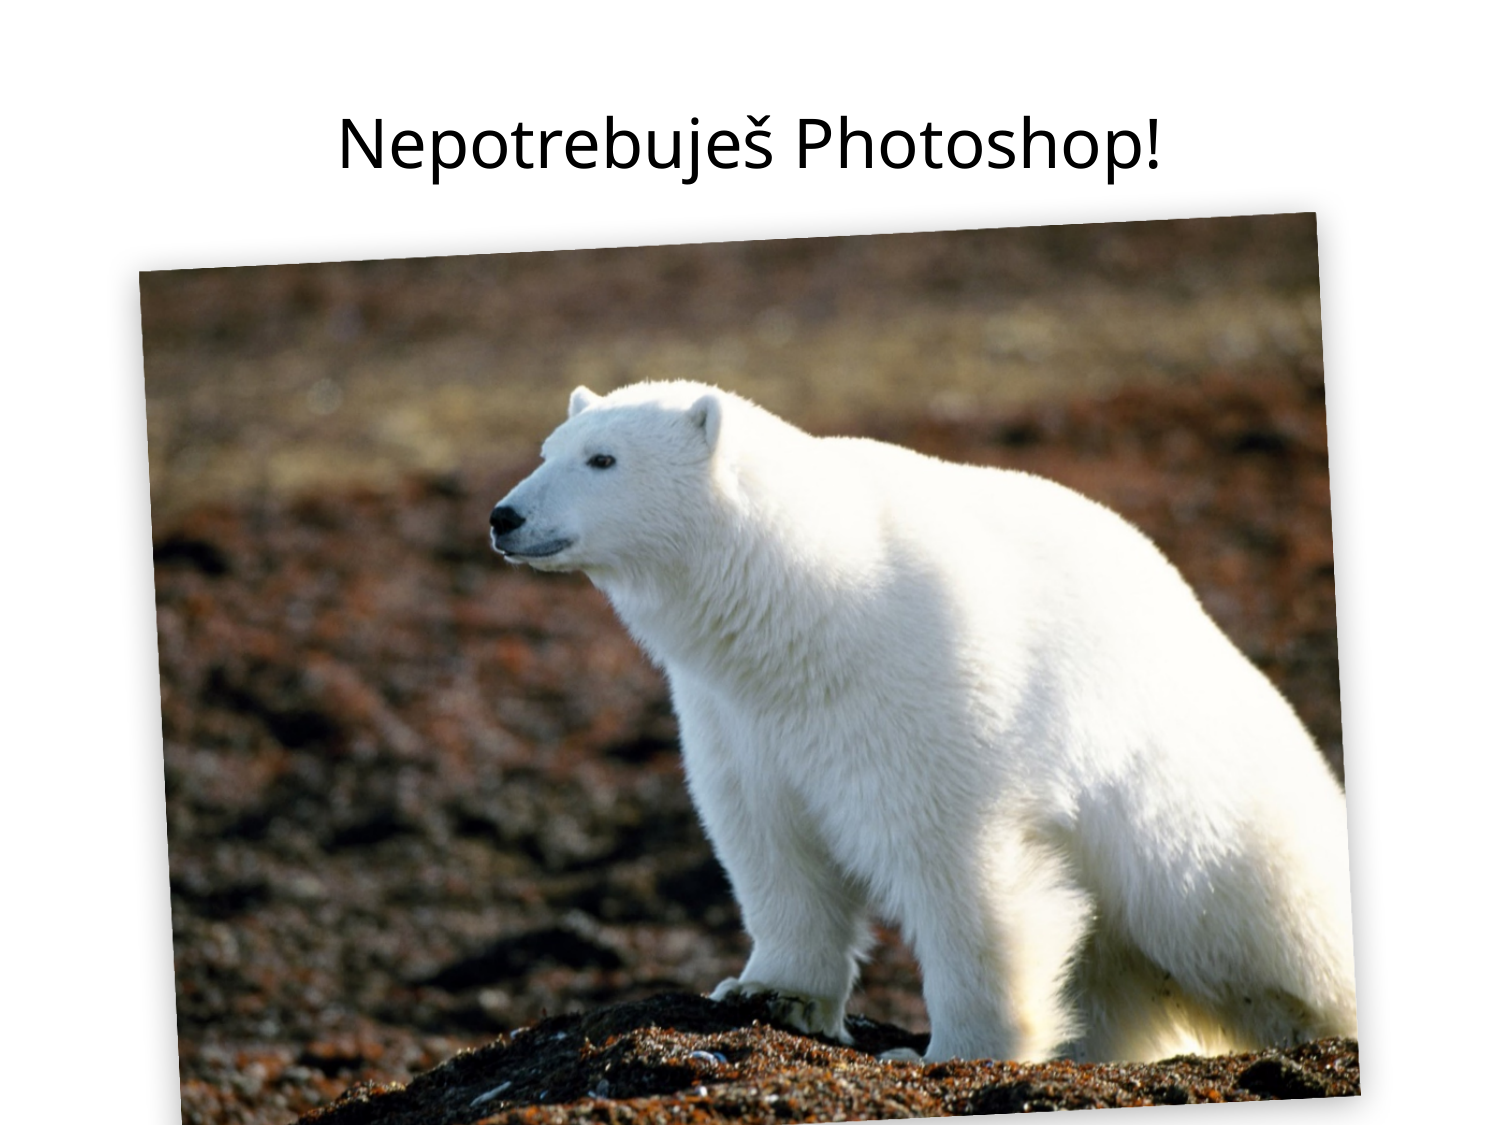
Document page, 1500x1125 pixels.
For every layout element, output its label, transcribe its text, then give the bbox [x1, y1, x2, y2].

picture [140, 212, 1360, 1125]
text_box Nepotrebuješ Photoshop! [0, 0, 1500, 294]
